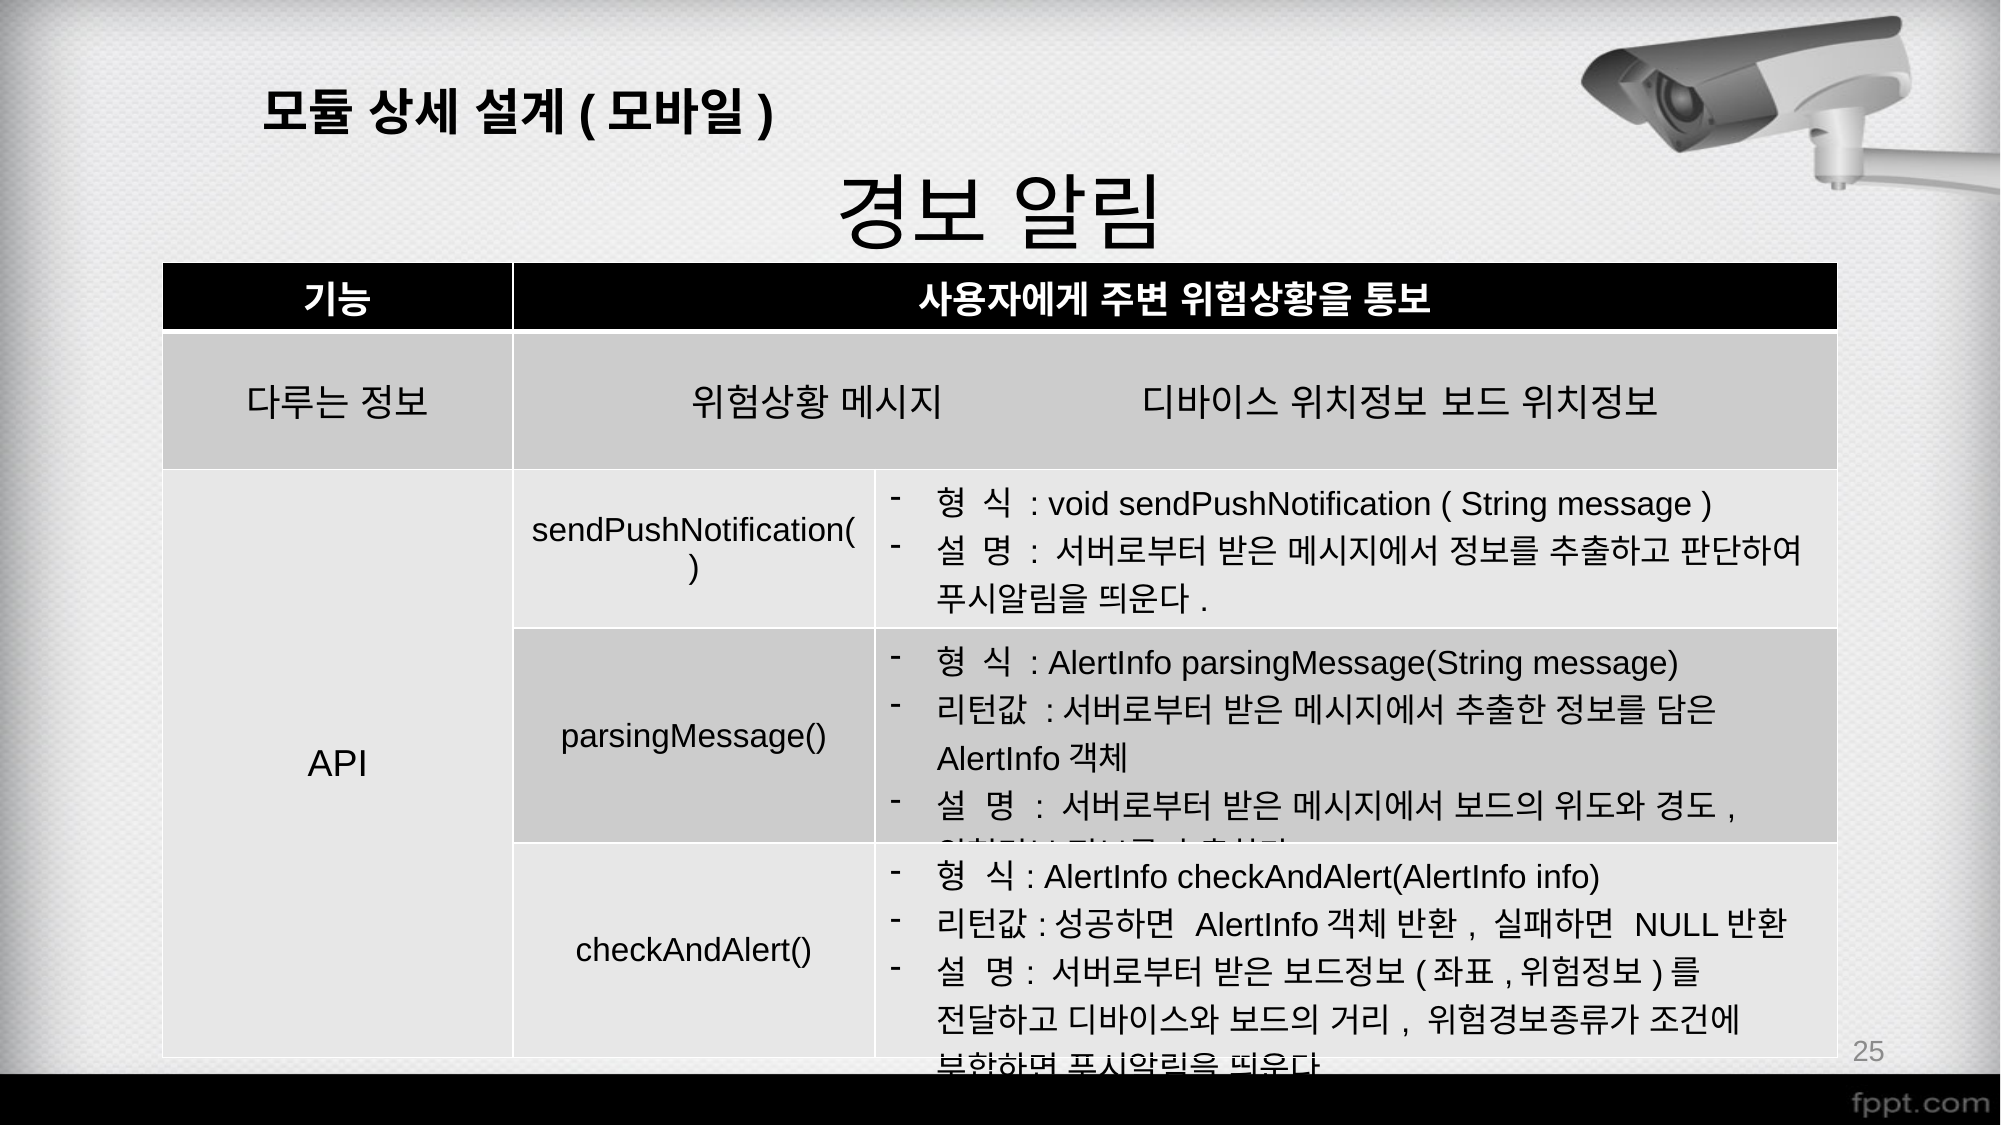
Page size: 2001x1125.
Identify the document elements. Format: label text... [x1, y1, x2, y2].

picture [0, 0, 2001, 1125]
table_cell 형 식: AlertInfo checkAndAlert(AlertInfo info) 리턴값:성공하면 AlertInfo객체 반환, 실패하면 NULL반환 설 명: 서버로부터 받은 보드정보(좌표,위험정보)를 전달하고 디바이스와 보드의 거리, 위험경보종류가 조건에 부합하면 푸시알림을 띄운다. [876, 844, 1837, 1057]
table_cell sendPushNotification() [514, 470, 874, 627]
table_cell API [163, 470, 512, 1057]
text_box 모듈 상세 설계(모바일) [247, 73, 813, 148]
text_box 경보 알림 [324, 115, 1675, 262]
table_cell parsingMessage() [514, 629, 874, 842]
table_cell 위험상황 메시지 디바이스 위치정보 보드 위치정보 [514, 334, 1837, 469]
table_cell 다루는 정보 [163, 334, 512, 469]
slide_number 25 [1433, 1024, 1900, 1103]
table_header 사용자에게 주변 위험상황을 통보 [514, 263, 1837, 329]
table_cell 형 식 : void sendPushNotification ( String message ) 설 명 : 서버로부터 받은 메시지에서 정보를 추출하고 판단하여 푸시알림을 띄운다. [876, 470, 1837, 627]
table_header 기능 [163, 263, 512, 329]
table_cell 형 식 : AlertInfo parsingMessage(String message) 리턴값 :서버로부터 받은 메시지에서 추출한 정보를 담은 AlertInfo객체 설 명 : 서버로부터 받은 메시지에서 보드의 위도와 경도, 위험경보 정보를 추출한다. [876, 629, 1837, 842]
table_cell checkAndAlert() [514, 844, 874, 1057]
